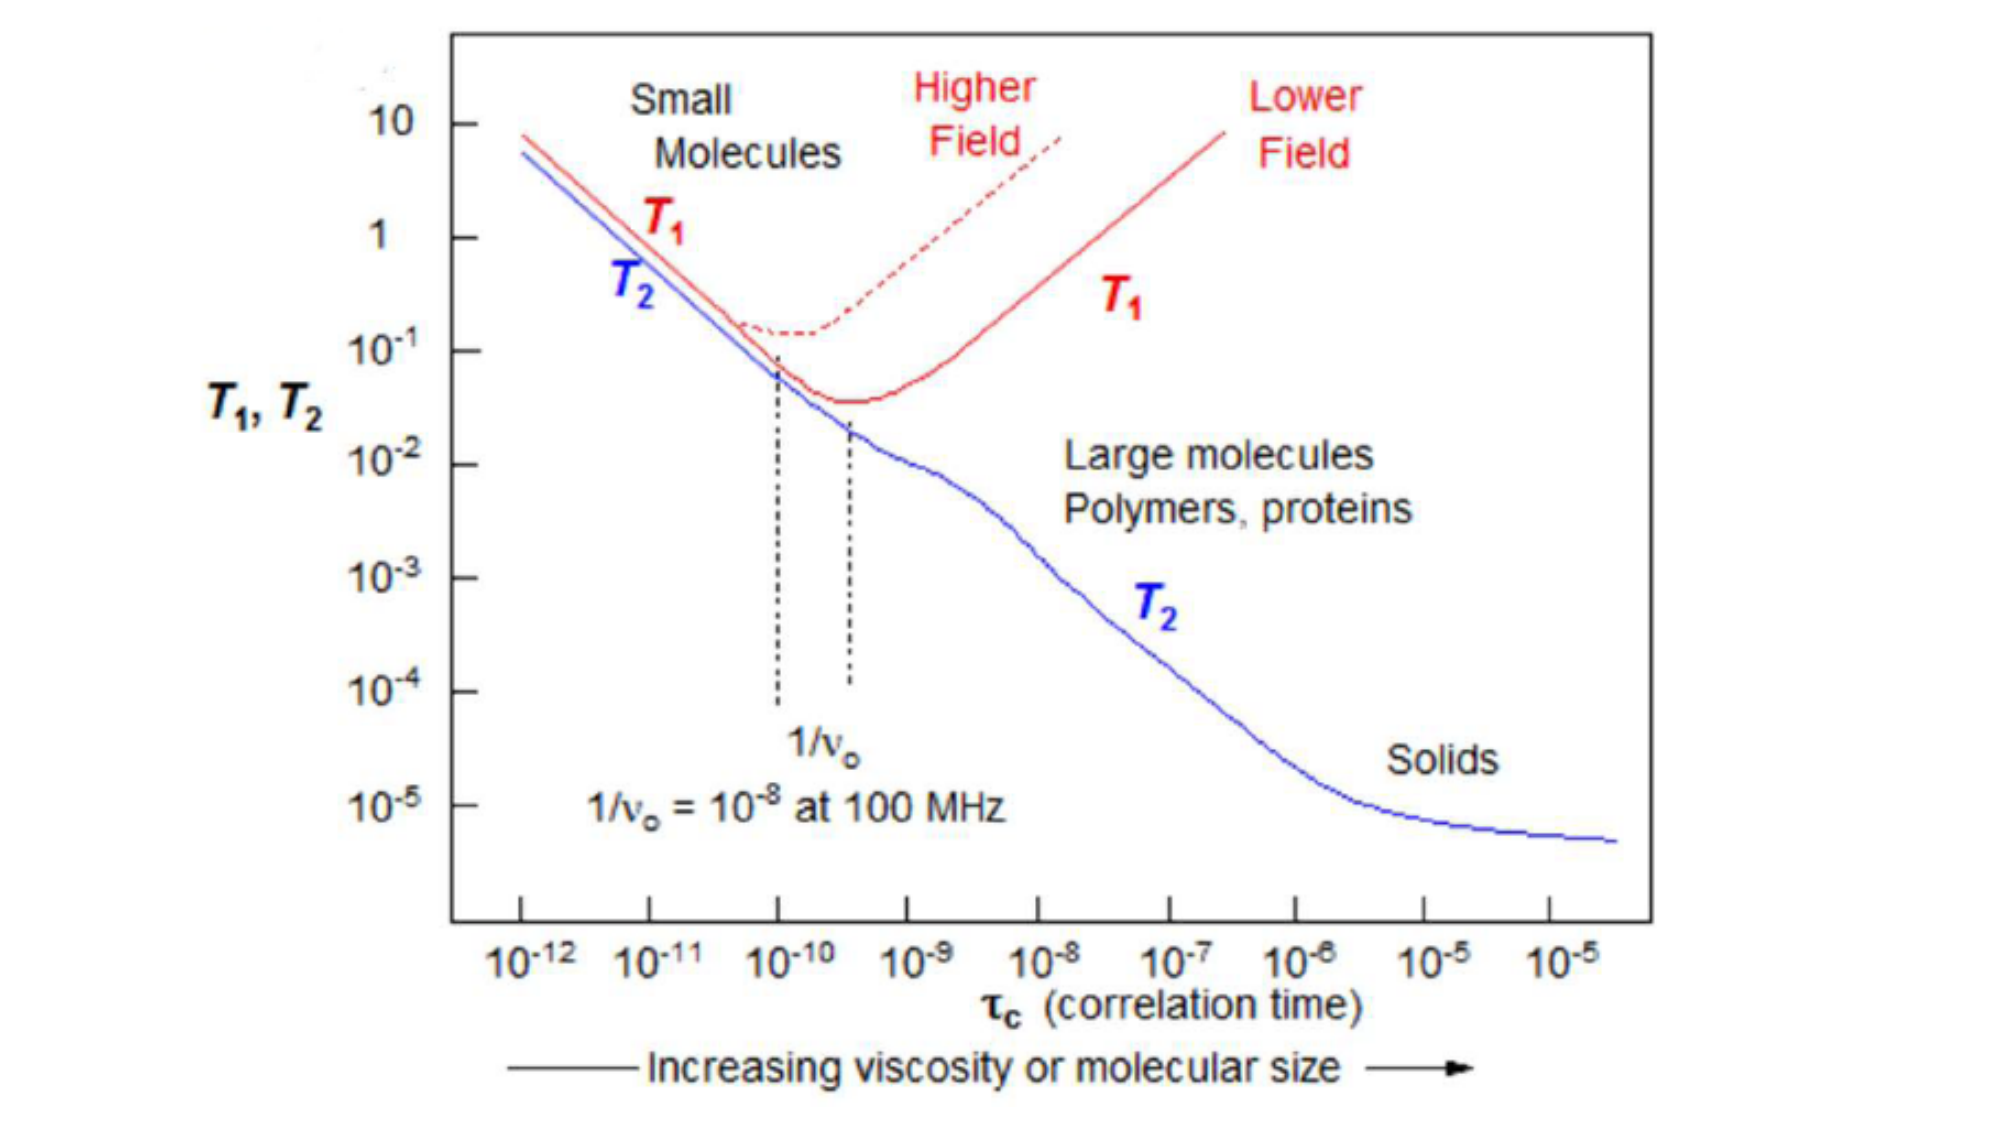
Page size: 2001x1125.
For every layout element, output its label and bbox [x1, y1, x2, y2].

list [191, 0, 1690, 1107]
